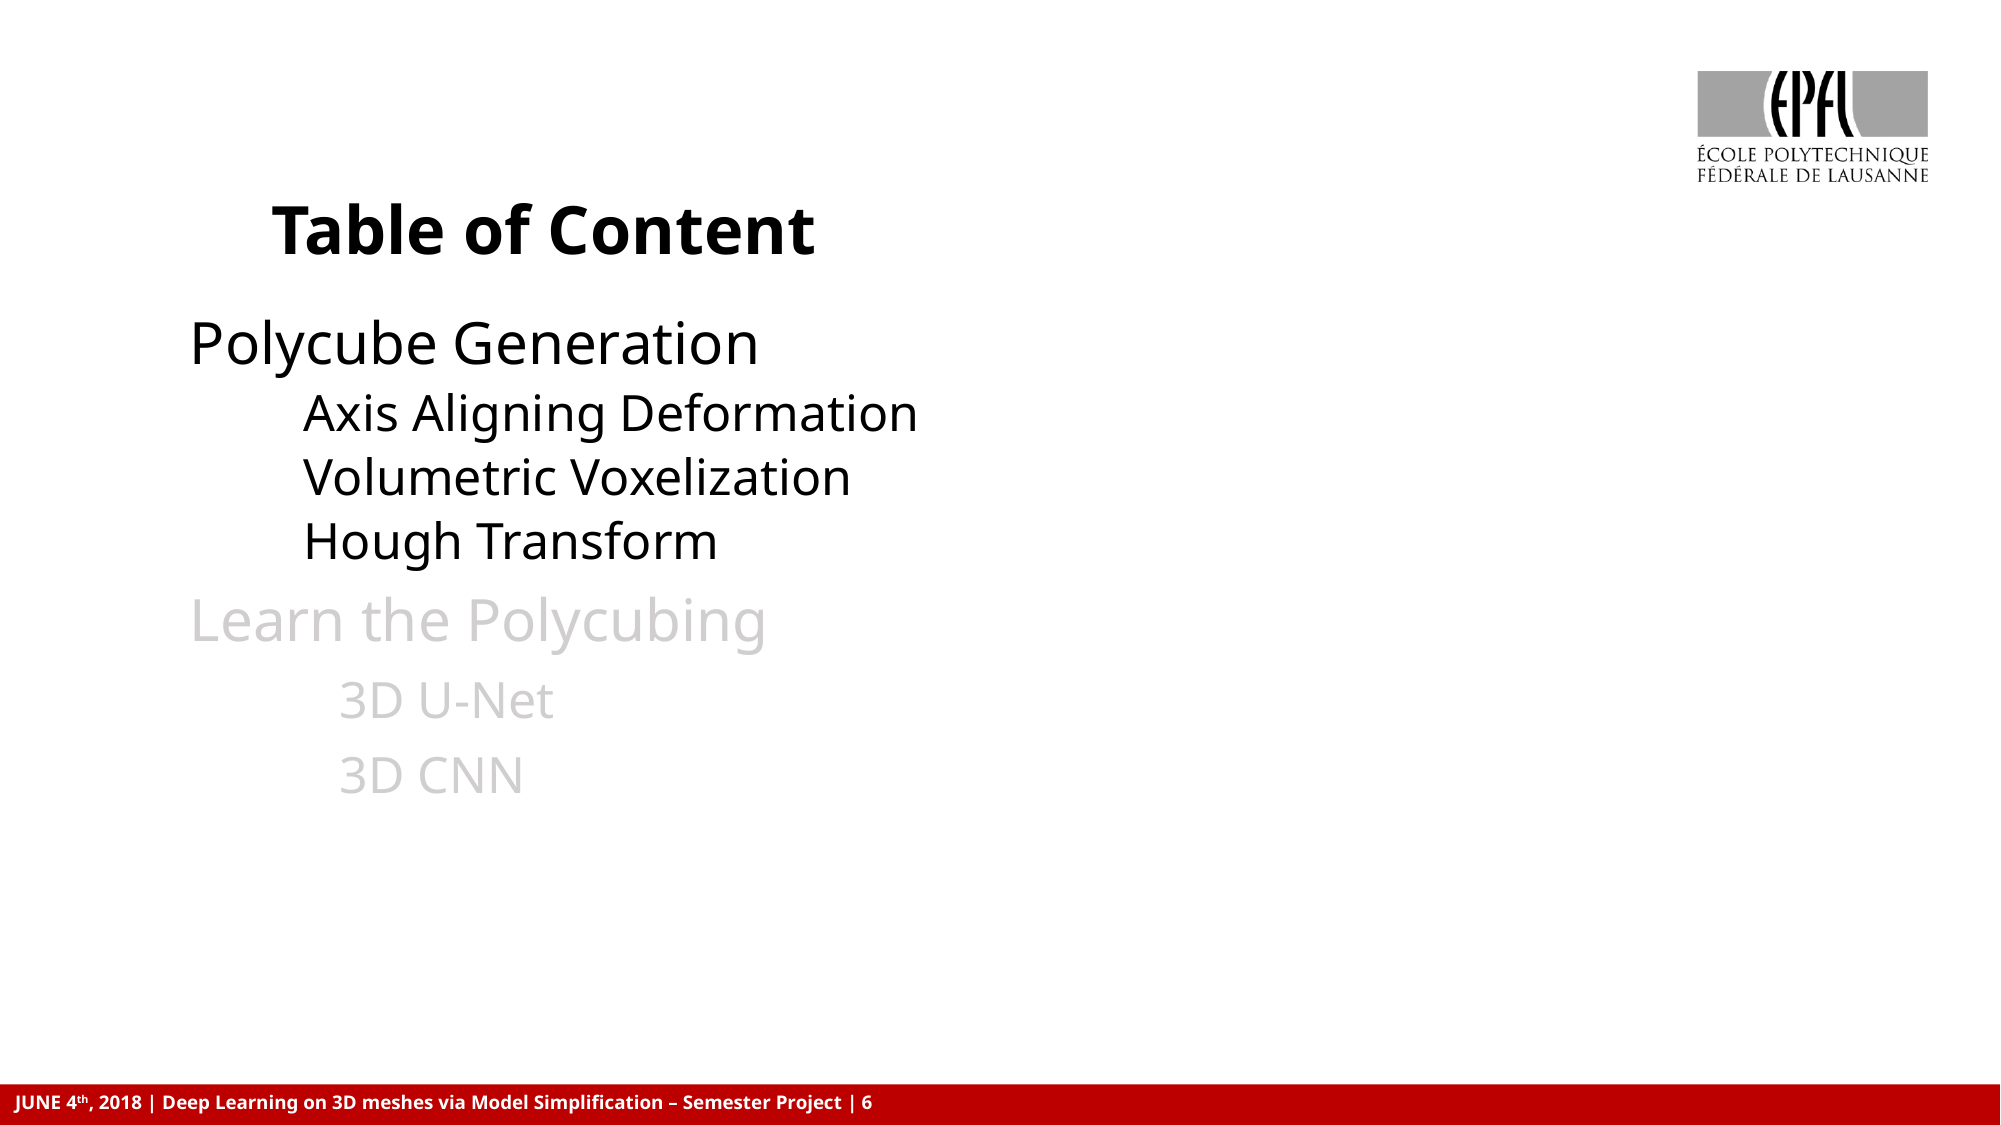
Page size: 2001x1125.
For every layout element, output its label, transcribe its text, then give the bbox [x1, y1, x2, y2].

title Table of Content [255, 188, 1863, 278]
list Polycube Generation Axis Aligning Deformation Volumetric Voxelization Hough Transform Learn the Polycubing 3D U-Net 3D CNN [137, 299, 1863, 1014]
picture [1697, 71, 1928, 182]
